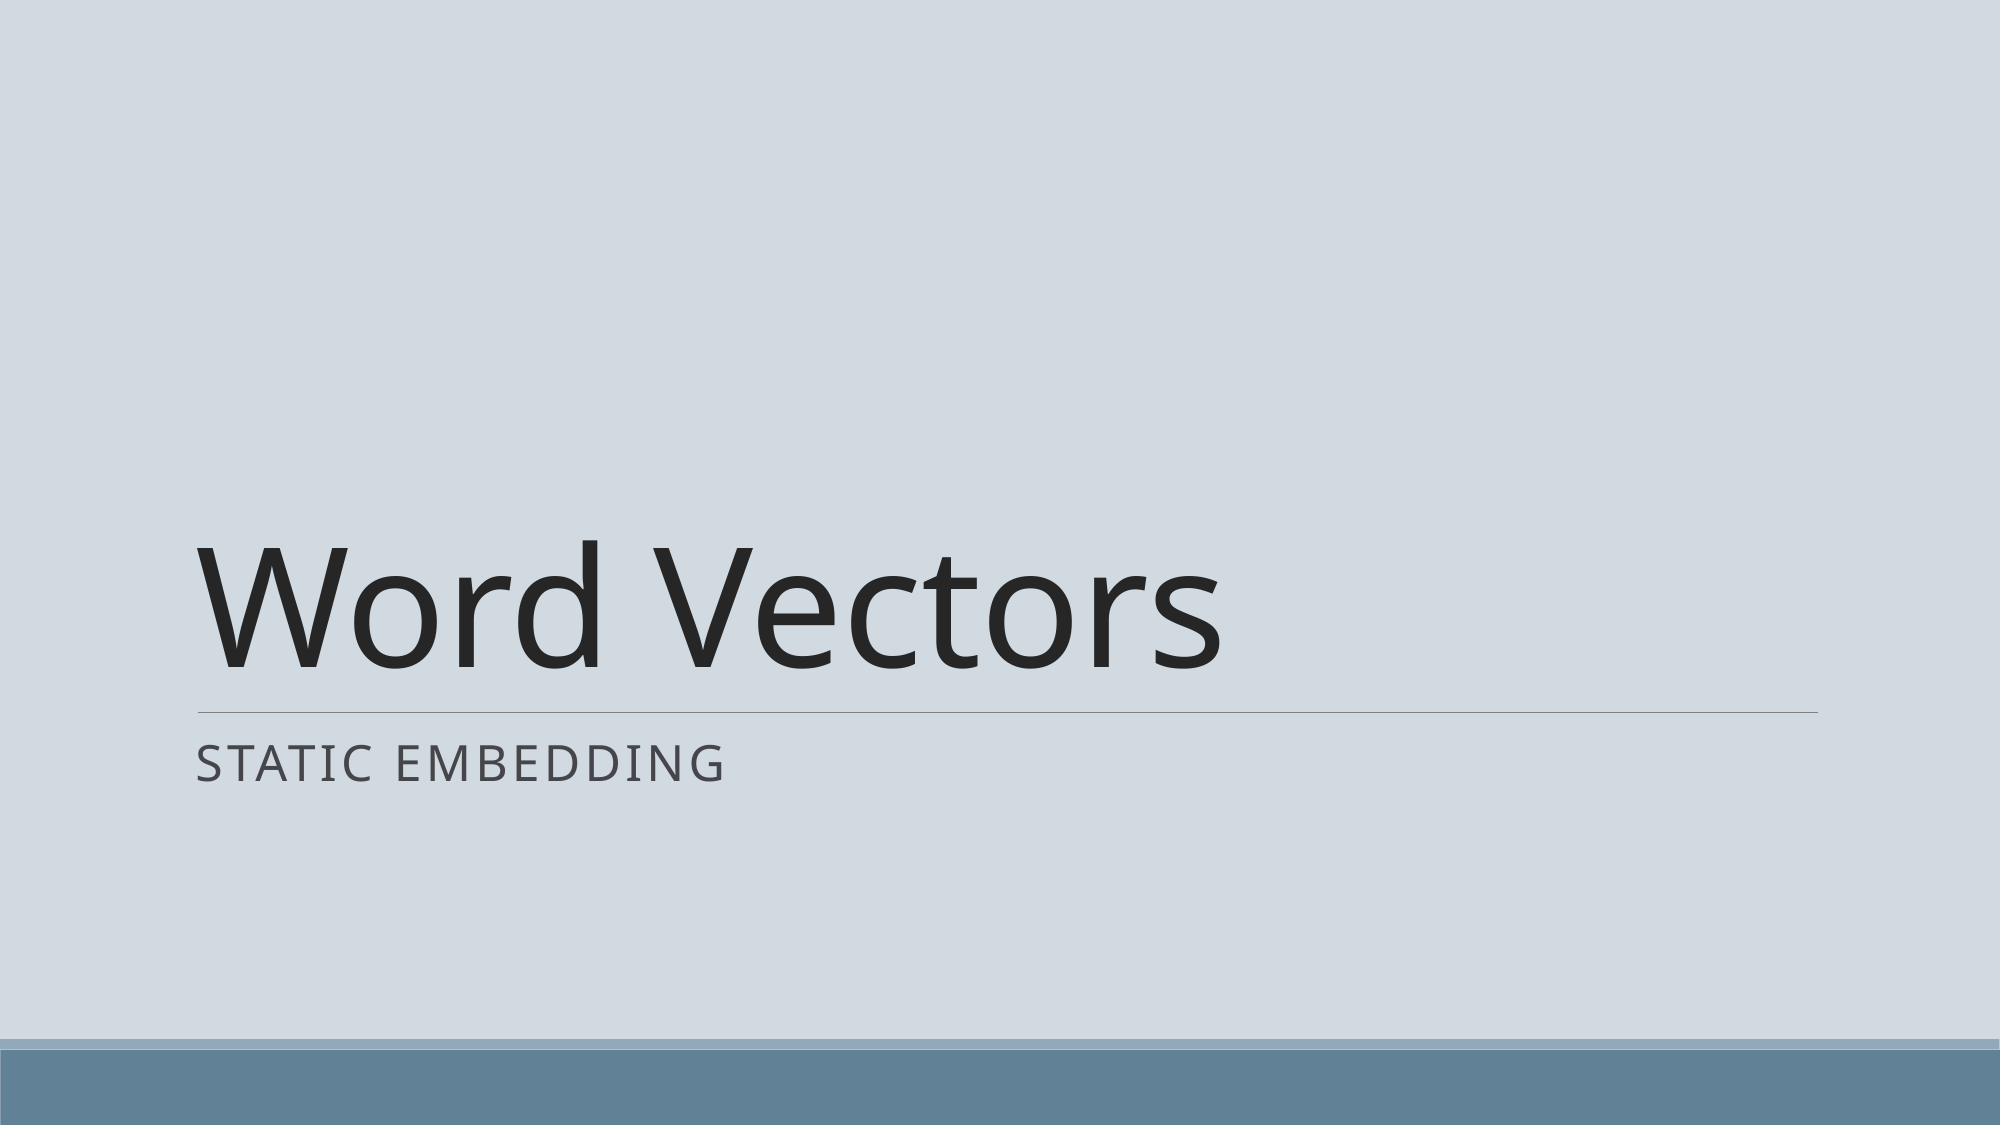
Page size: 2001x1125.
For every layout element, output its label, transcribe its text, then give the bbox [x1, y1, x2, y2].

subtitle Static Embedding [180, 730, 1831, 919]
title Word Vectors [180, 124, 1830, 710]
